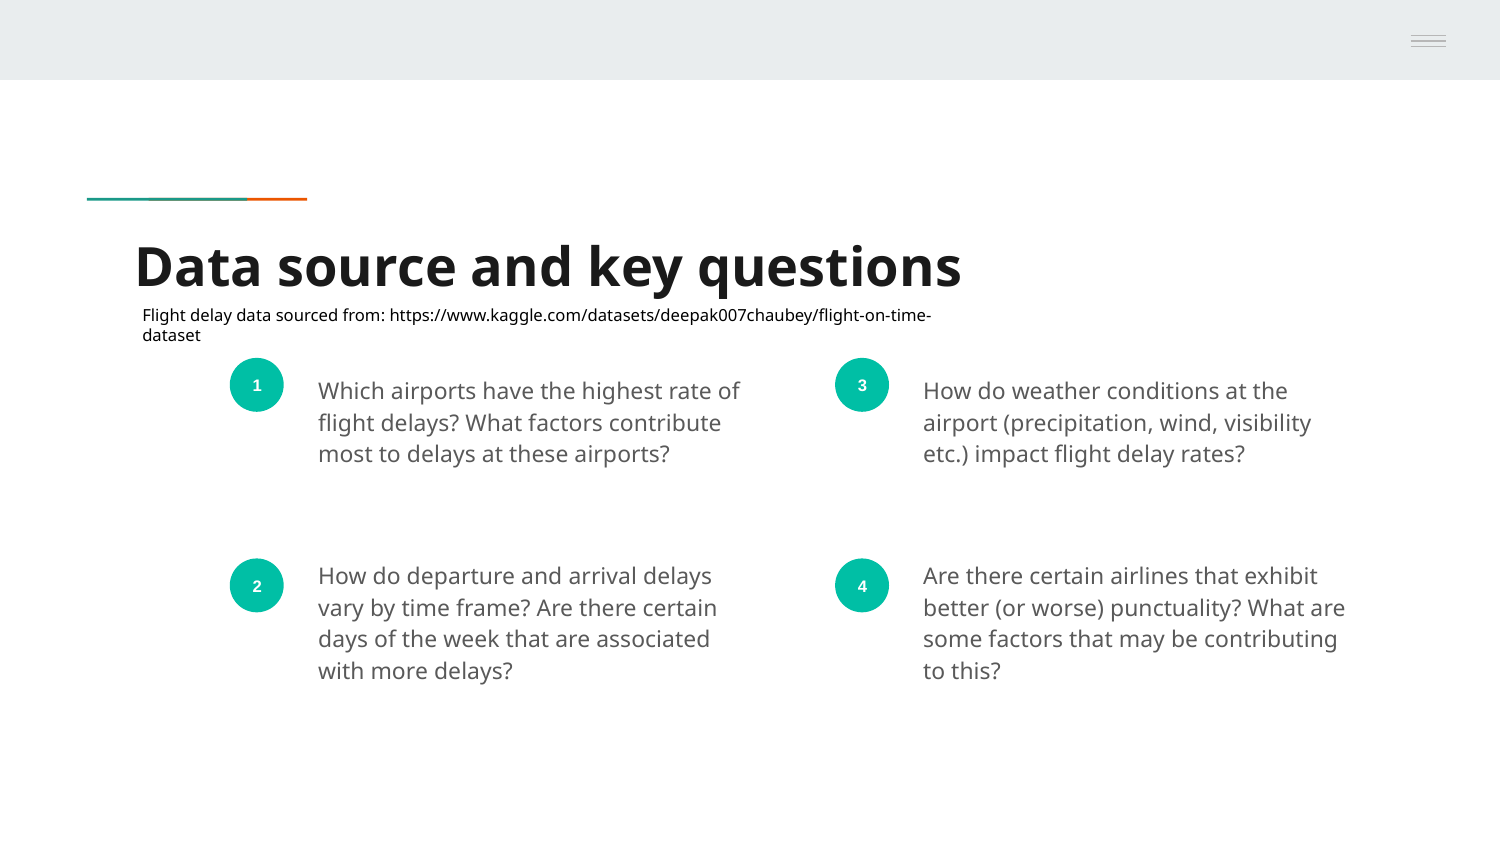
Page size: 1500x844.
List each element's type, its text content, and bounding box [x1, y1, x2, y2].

text_box 2 [229, 558, 284, 613]
text_box 4 [835, 558, 890, 613]
text_box Flight delay data sourced from: https://www.kaggle.com/datasets/deepak007chaubey/flight-on-time-dataset [127, 289, 981, 336]
list How do weather conditions at the airport (precipitation, wind, visibility etc.) impact flight delay rates? [908, 357, 1373, 531]
list How do departure and arrival delays vary by time frame? Are there certain days of the week that are associated with more delays? [303, 542, 768, 716]
list Which airports have the highest rate of flight delays? What factors contribute most to delays at these airports? [303, 357, 768, 531]
text_box 1 [229, 357, 284, 412]
text_box 3 [835, 357, 890, 412]
list Are there certain airlines that exhibit better (or worse) punctuality? What are some factors that may be contributing to this? [908, 542, 1373, 716]
title Data source and key questions [119, 217, 1381, 306]
